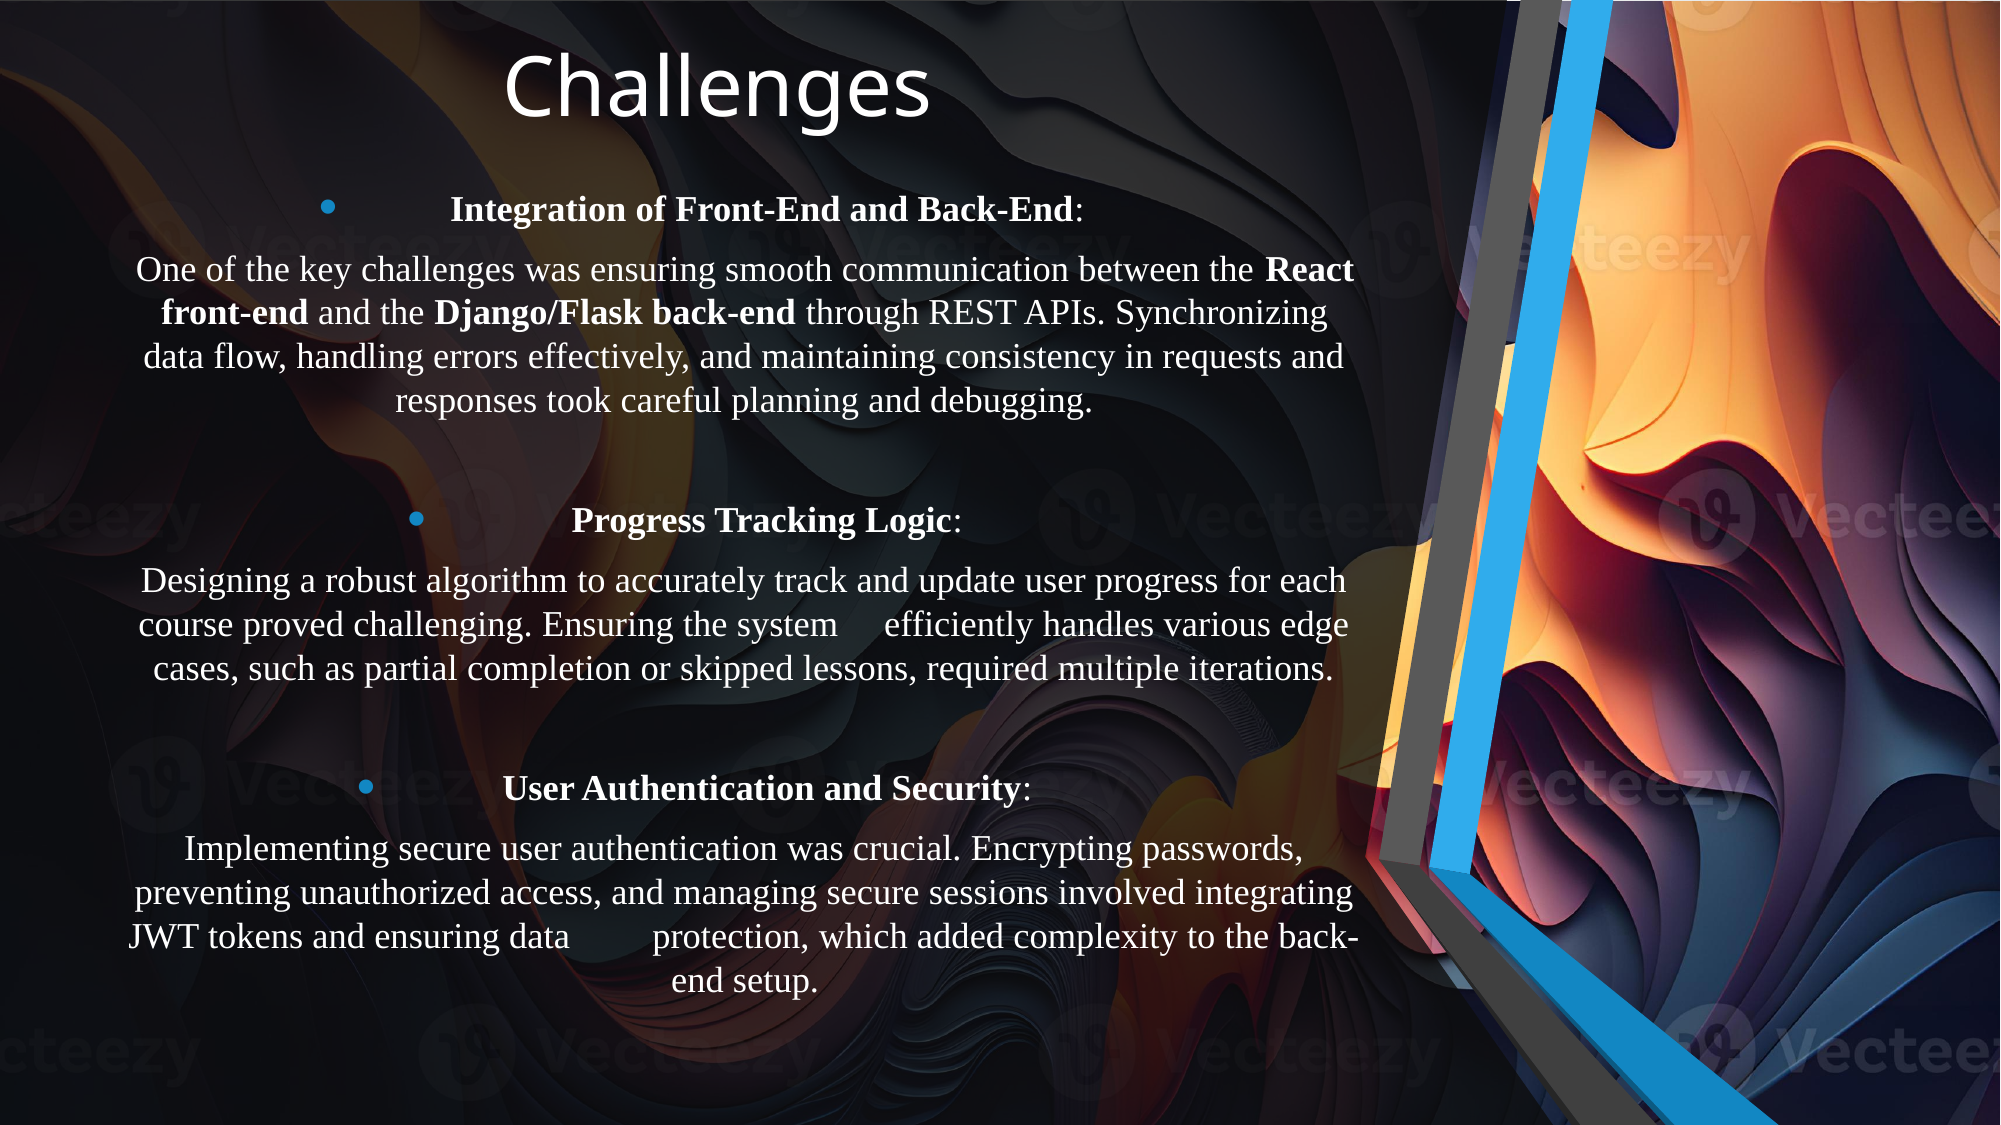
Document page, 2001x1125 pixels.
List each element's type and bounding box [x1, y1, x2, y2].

text_box [1378, 0, 1779, 1125]
picture [0, 1, 1378, 1125]
picture [1779, 1, 2000, 1125]
